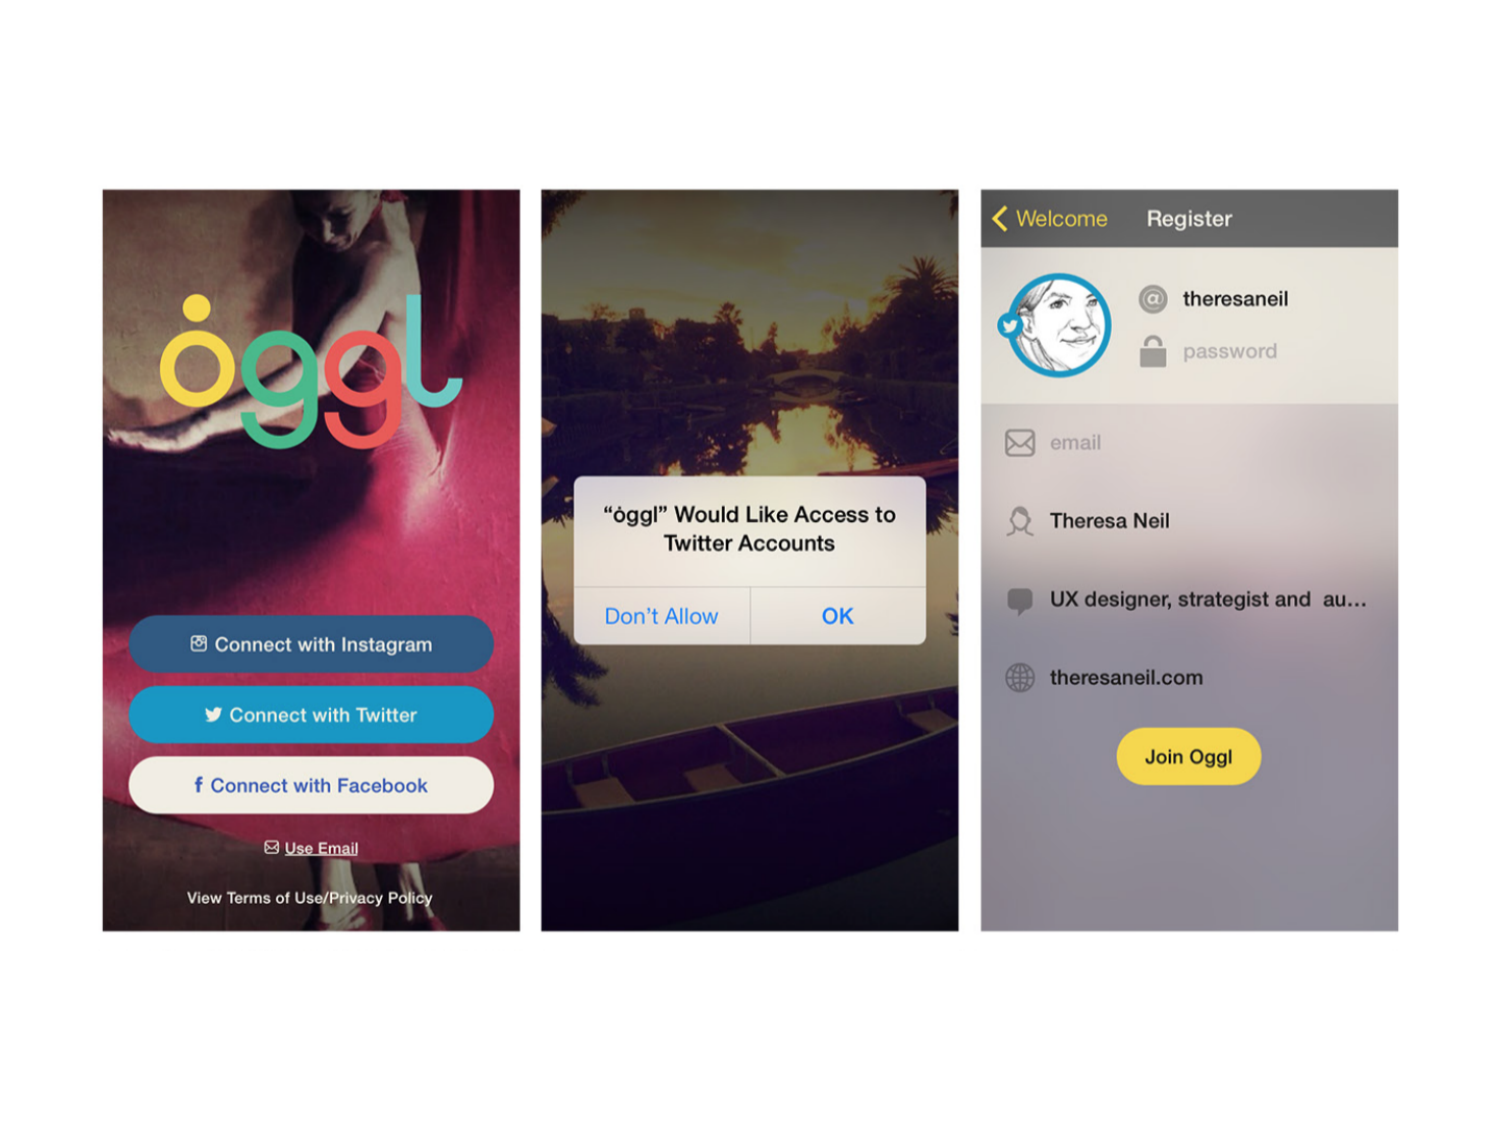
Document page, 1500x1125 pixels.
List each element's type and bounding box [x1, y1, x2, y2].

picture [85, 173, 1415, 952]
